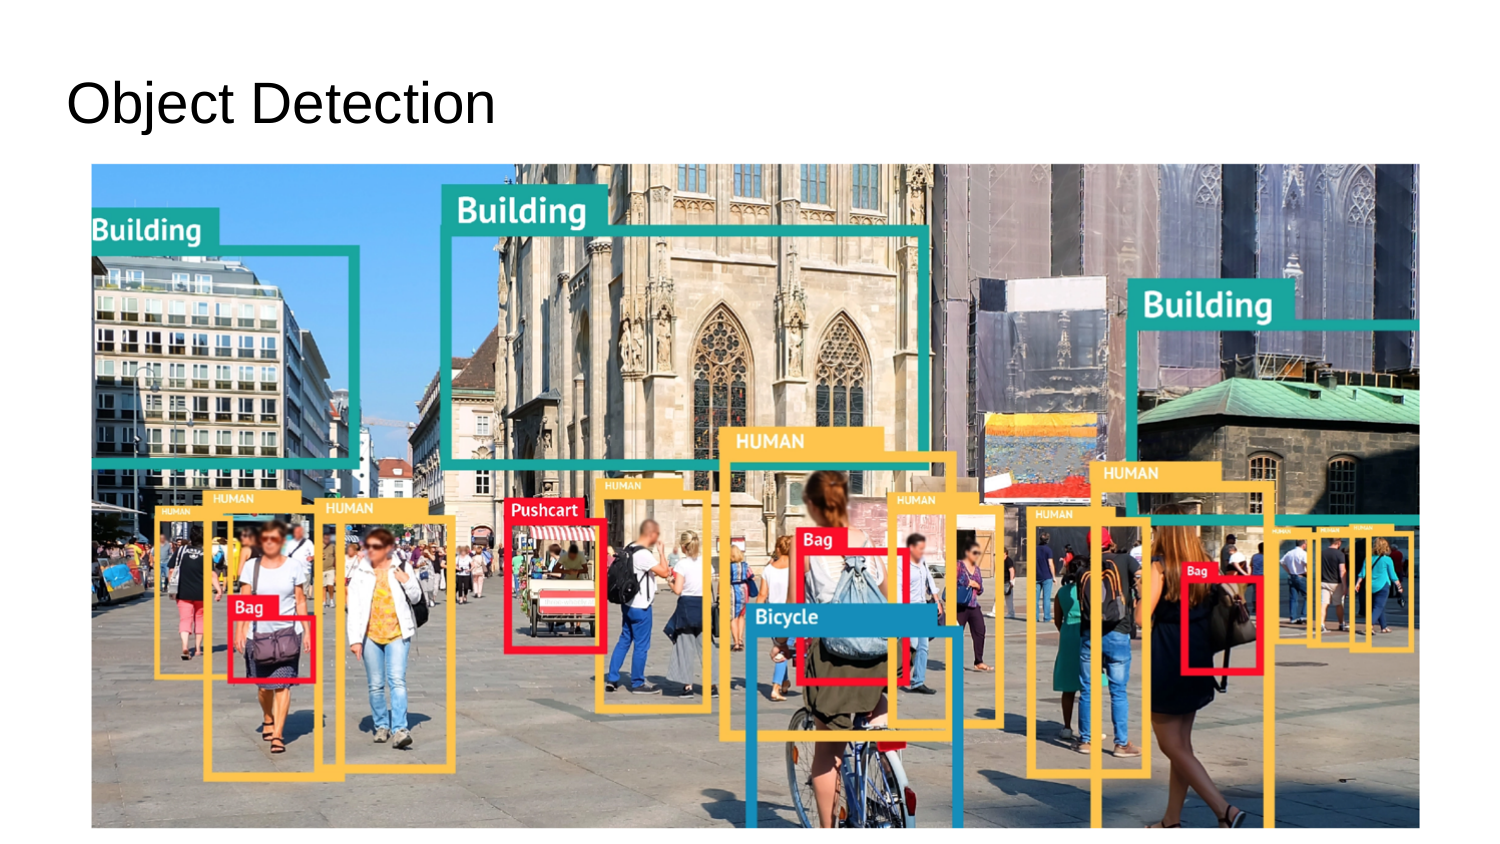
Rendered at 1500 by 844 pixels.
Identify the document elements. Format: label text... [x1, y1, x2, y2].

title Object Detection [51, 50, 1449, 145]
picture [87, 159, 1422, 832]
